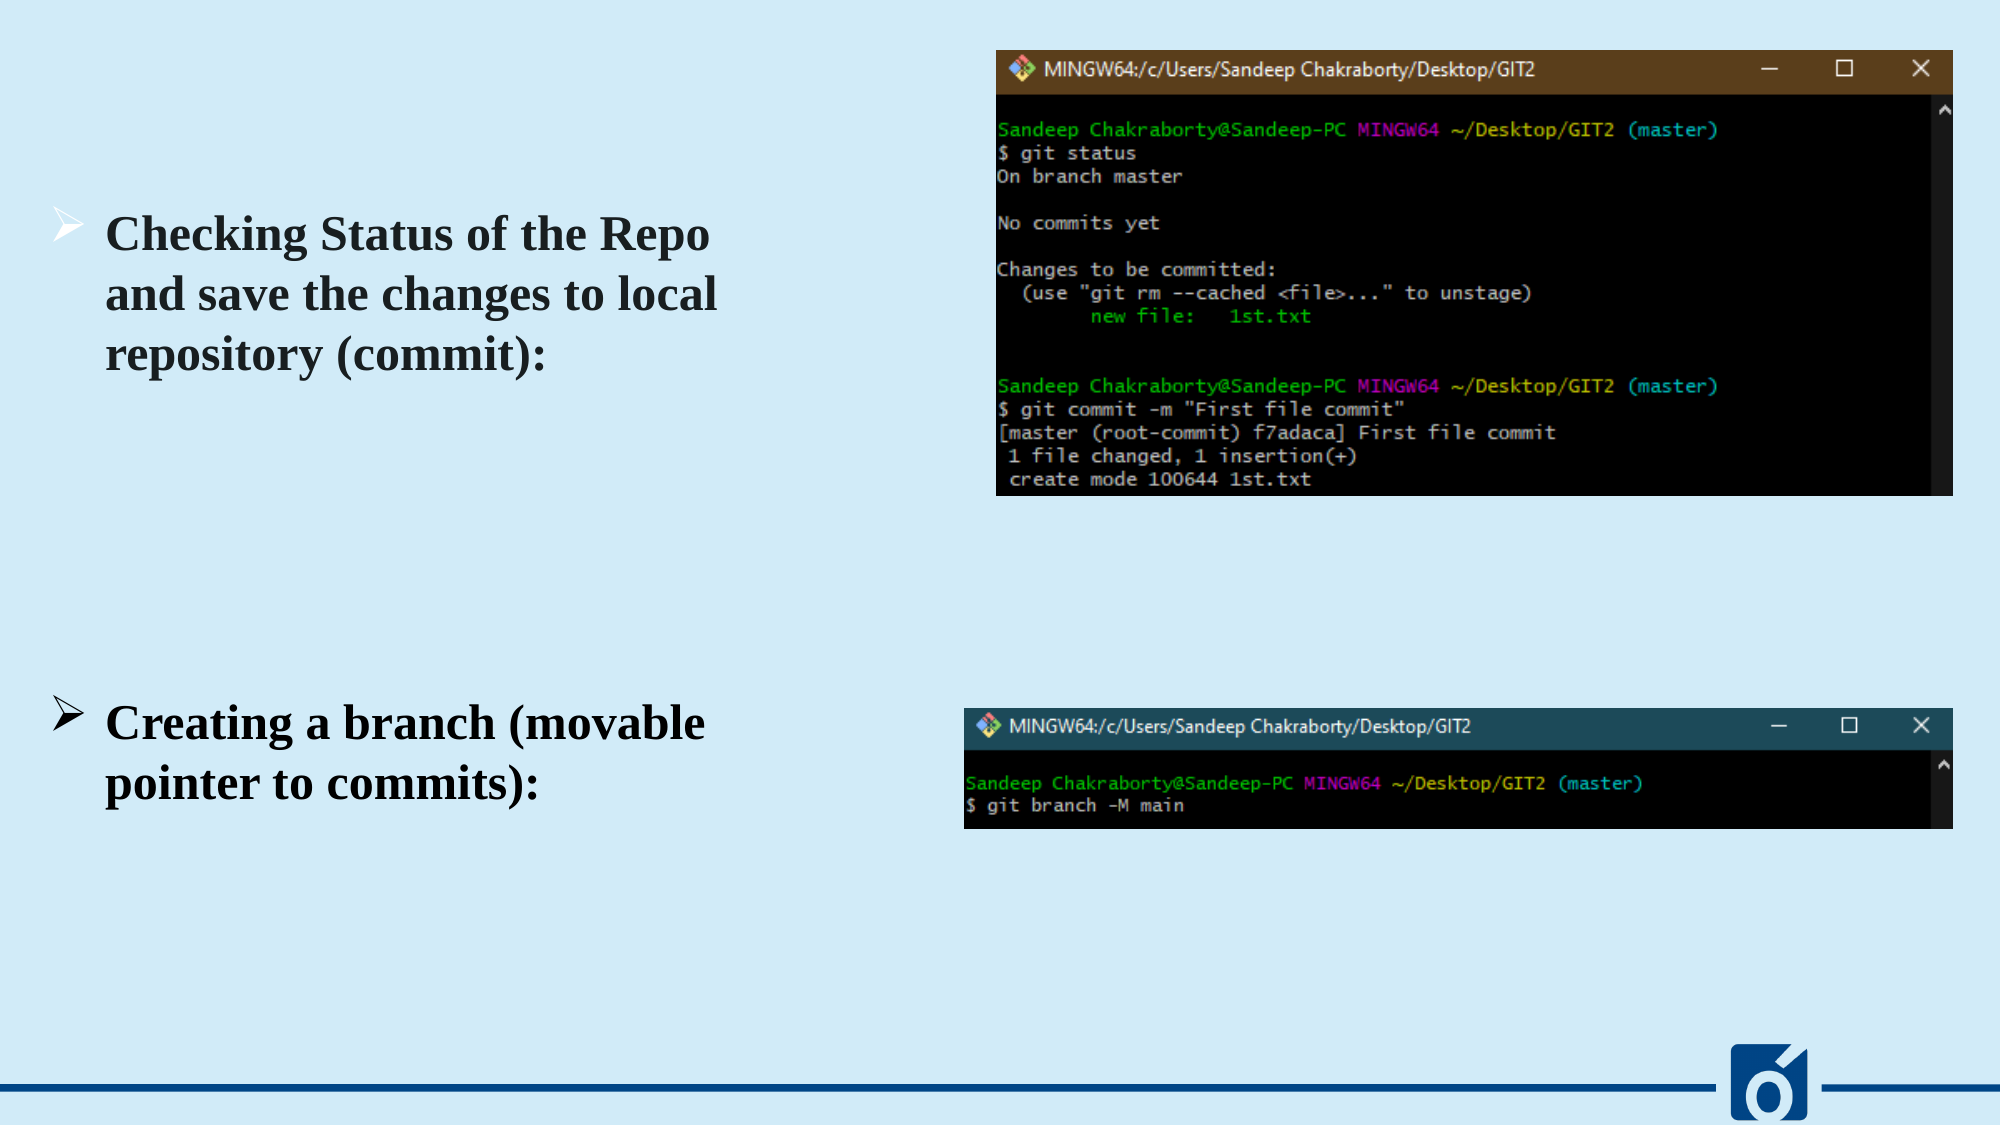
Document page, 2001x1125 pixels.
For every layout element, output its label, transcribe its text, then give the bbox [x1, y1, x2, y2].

picture [964, 707, 1953, 829]
picture [1730, 1043, 1808, 1121]
text_box Checking Status of the Repo and save the changes to local repository (commit): [21, 192, 767, 388]
picture [996, 49, 1953, 496]
text_box Creating a branch (movable pointer to commits): [21, 674, 722, 825]
